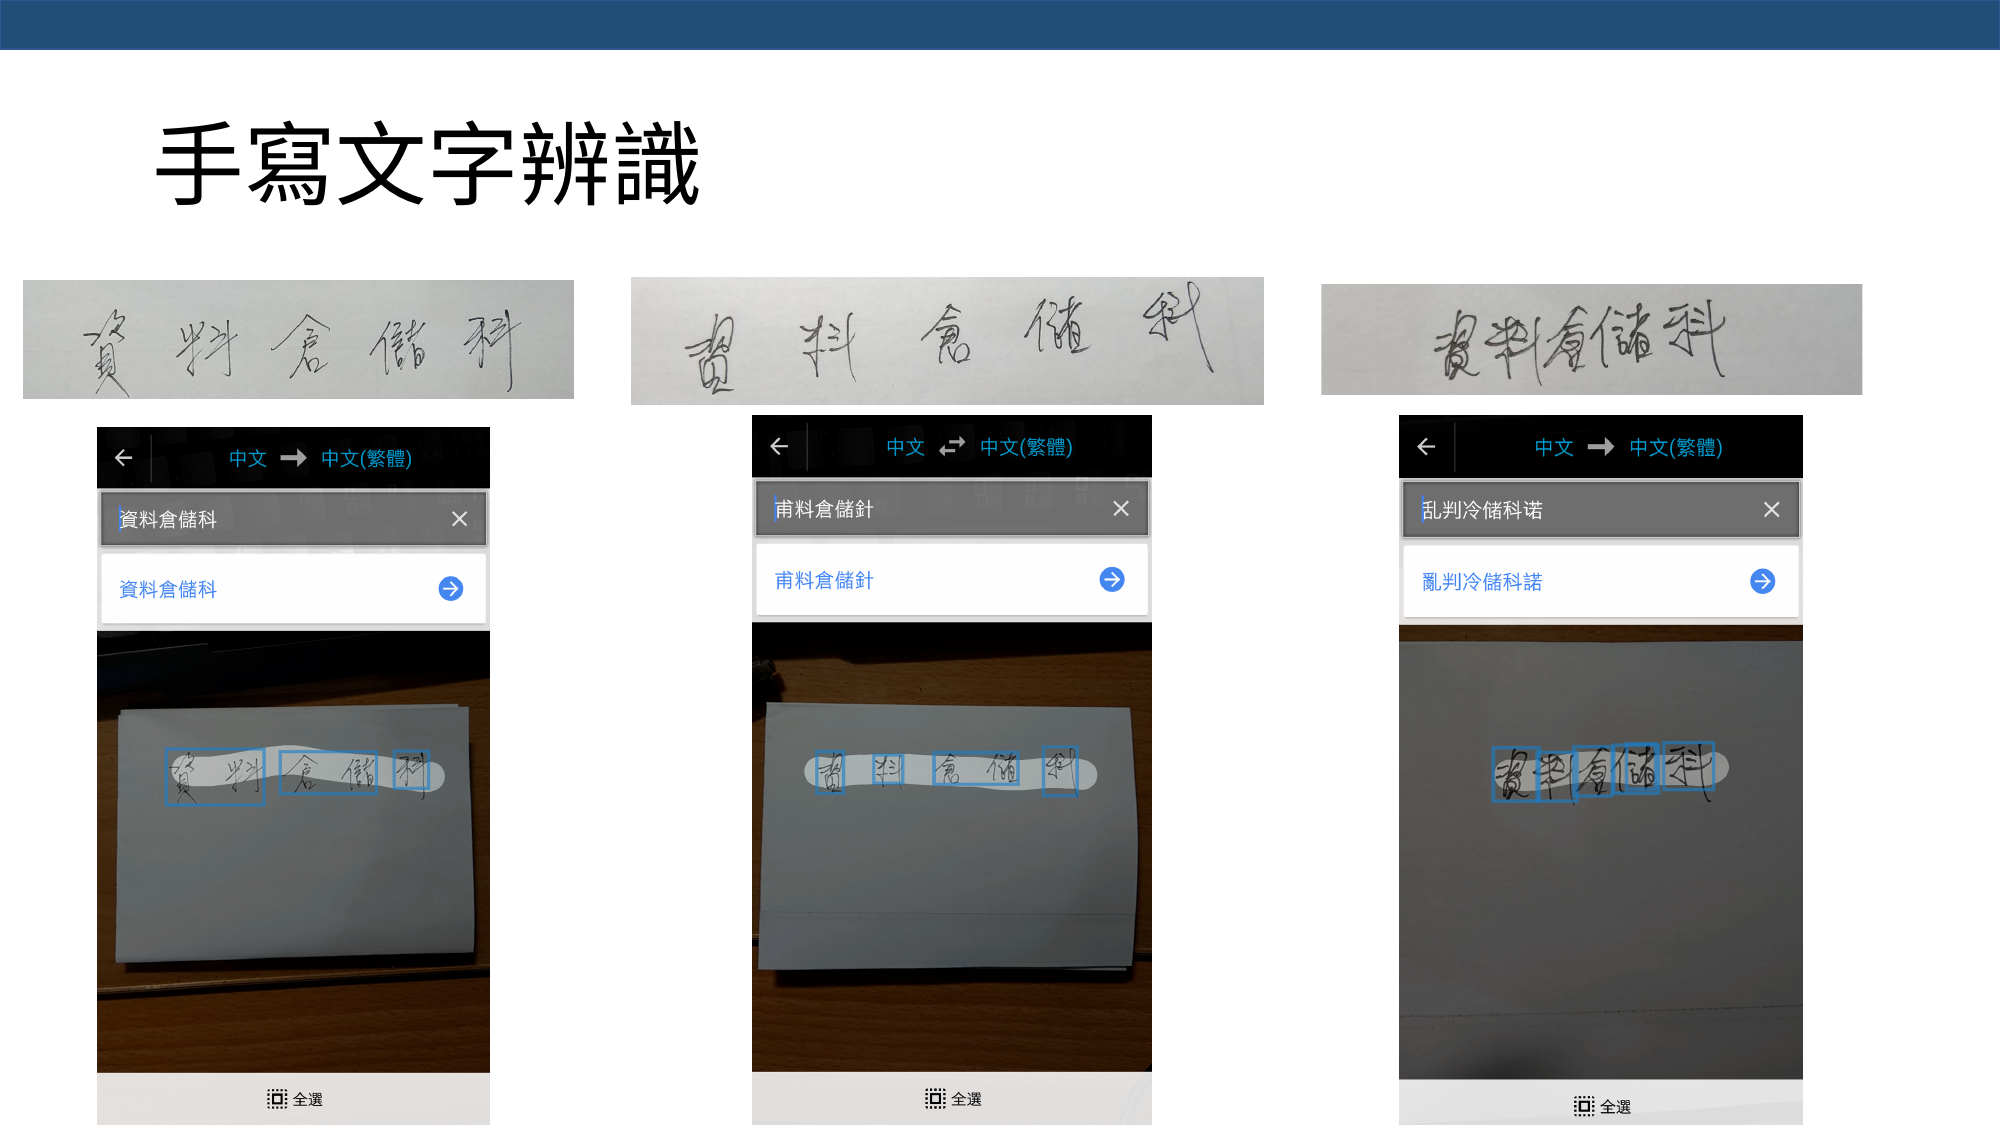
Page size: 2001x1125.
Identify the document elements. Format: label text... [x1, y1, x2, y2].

title 手寫文字辨識 [137, 59, 1863, 278]
picture [752, 415, 1152, 1125]
picture [1399, 415, 1803, 1125]
picture [97, 427, 490, 1125]
picture [22, 280, 574, 399]
picture [1321, 284, 1863, 395]
picture [631, 277, 1264, 405]
text_box [0, 0, 2000, 50]
